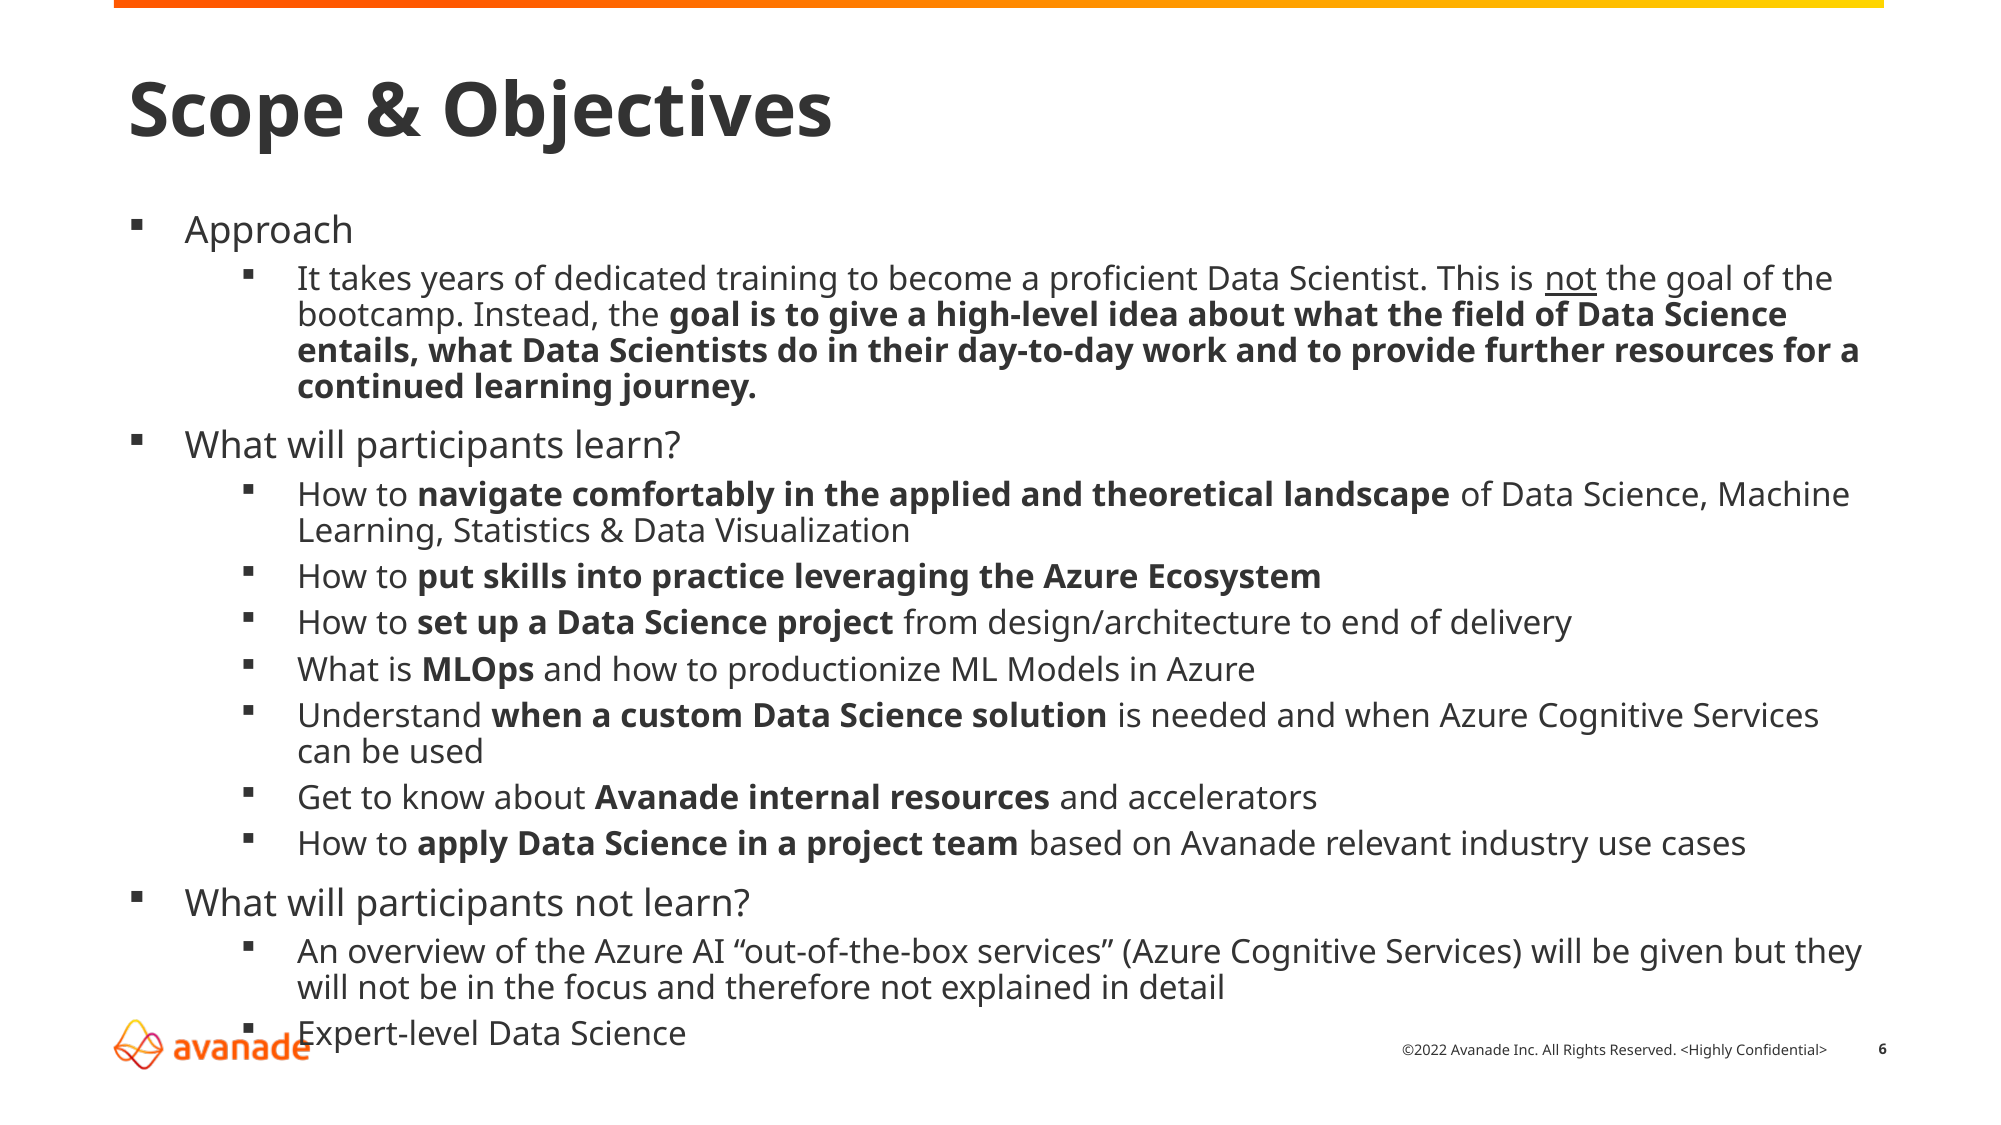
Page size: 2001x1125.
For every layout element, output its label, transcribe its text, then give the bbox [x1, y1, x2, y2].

list Approach It takes years of dedicated training to become a proficient Data Scientist. This is not the goal of the bootcamp. Instead, the goal is to give a high-level idea about what the field of Data Science entails, what Data Scientists do in their day-to-day work and to provide further resources for a continued learning journey. What will participants learn? How to navigate comfortably in the applied and theoretical landscape of Data Science, Machine Learning, Statistics & Data Visualization How to put skills into practice leveraging the Azure Ecosystem How to set up a Data Science project from design/architecture to end of delivery What is MLOps and how to productionize ML Models in Azure Understand when a custom Data Science solution is needed and when Azure Cognitive Services can be used Get to know about Avanade internal resources and accelerators How to apply Data Science in a project team based on Avanade relevant industry use cases What will participants not learn? An overview of the Azure AI “out-of-the-box services” (Azure Cognitive Services) will be given but they will not be in the focus and therefore not explained in detail Expert-level Data Science [113, 228, 1883, 869]
title Scope & Objectives [113, 64, 1883, 228]
picture [93, 999, 339, 1090]
